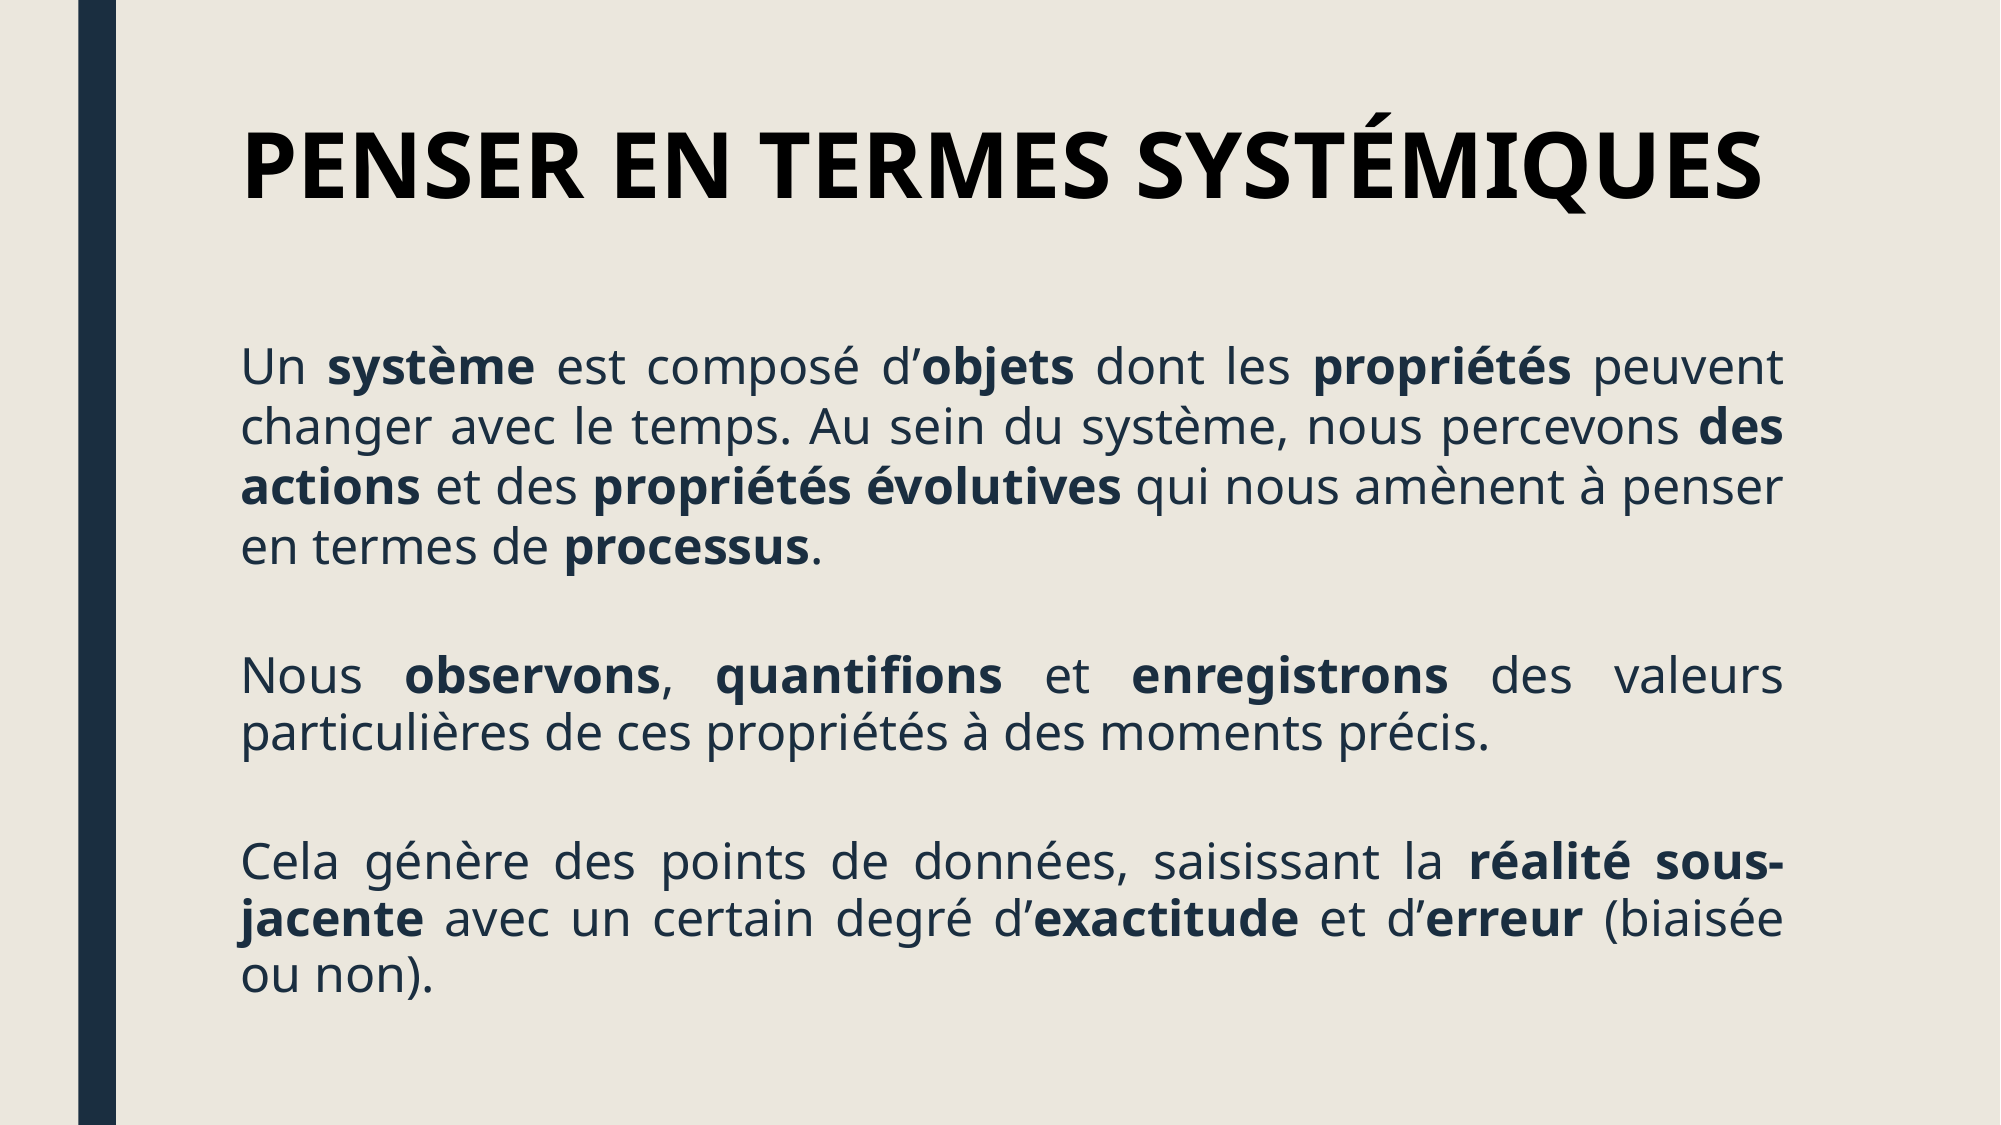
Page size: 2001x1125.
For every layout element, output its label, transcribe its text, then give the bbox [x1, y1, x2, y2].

list Un système est composé d’objets dont les propriétés peuvent changer avec le temps. Au sein du système, nous percevons des actions et des propriétés évolutives qui nous amènent à penser en termes de processus. Nous observons, quantifions et enregistrons des valeurs particulières de ces propriétés à des moments précis. Cela génère des points de données, saisissant la réalité sous-jacente avec un certain degré d’exactitude et d’erreur (biaisée ou non). [225, 327, 1800, 916]
title Penser en termes systémiques [225, 112, 1800, 327]
